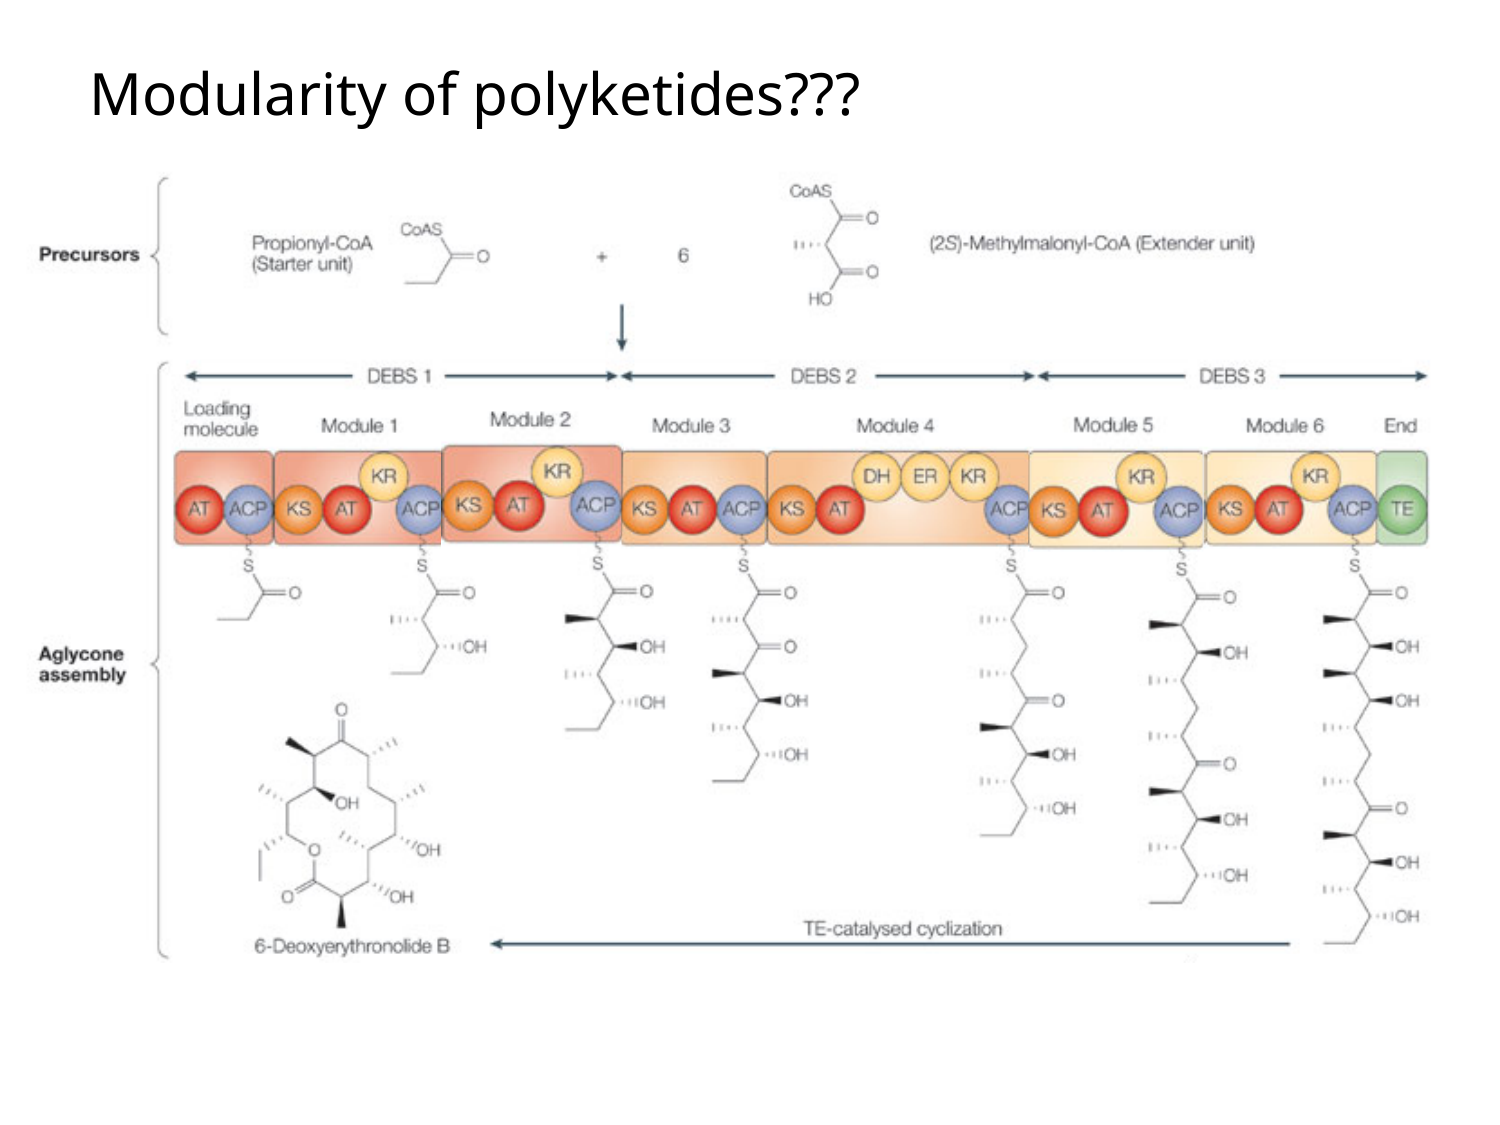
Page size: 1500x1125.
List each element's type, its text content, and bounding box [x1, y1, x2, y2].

picture [24, 149, 1459, 963]
text_box Modularity of polyketides??? [75, 50, 1225, 135]
